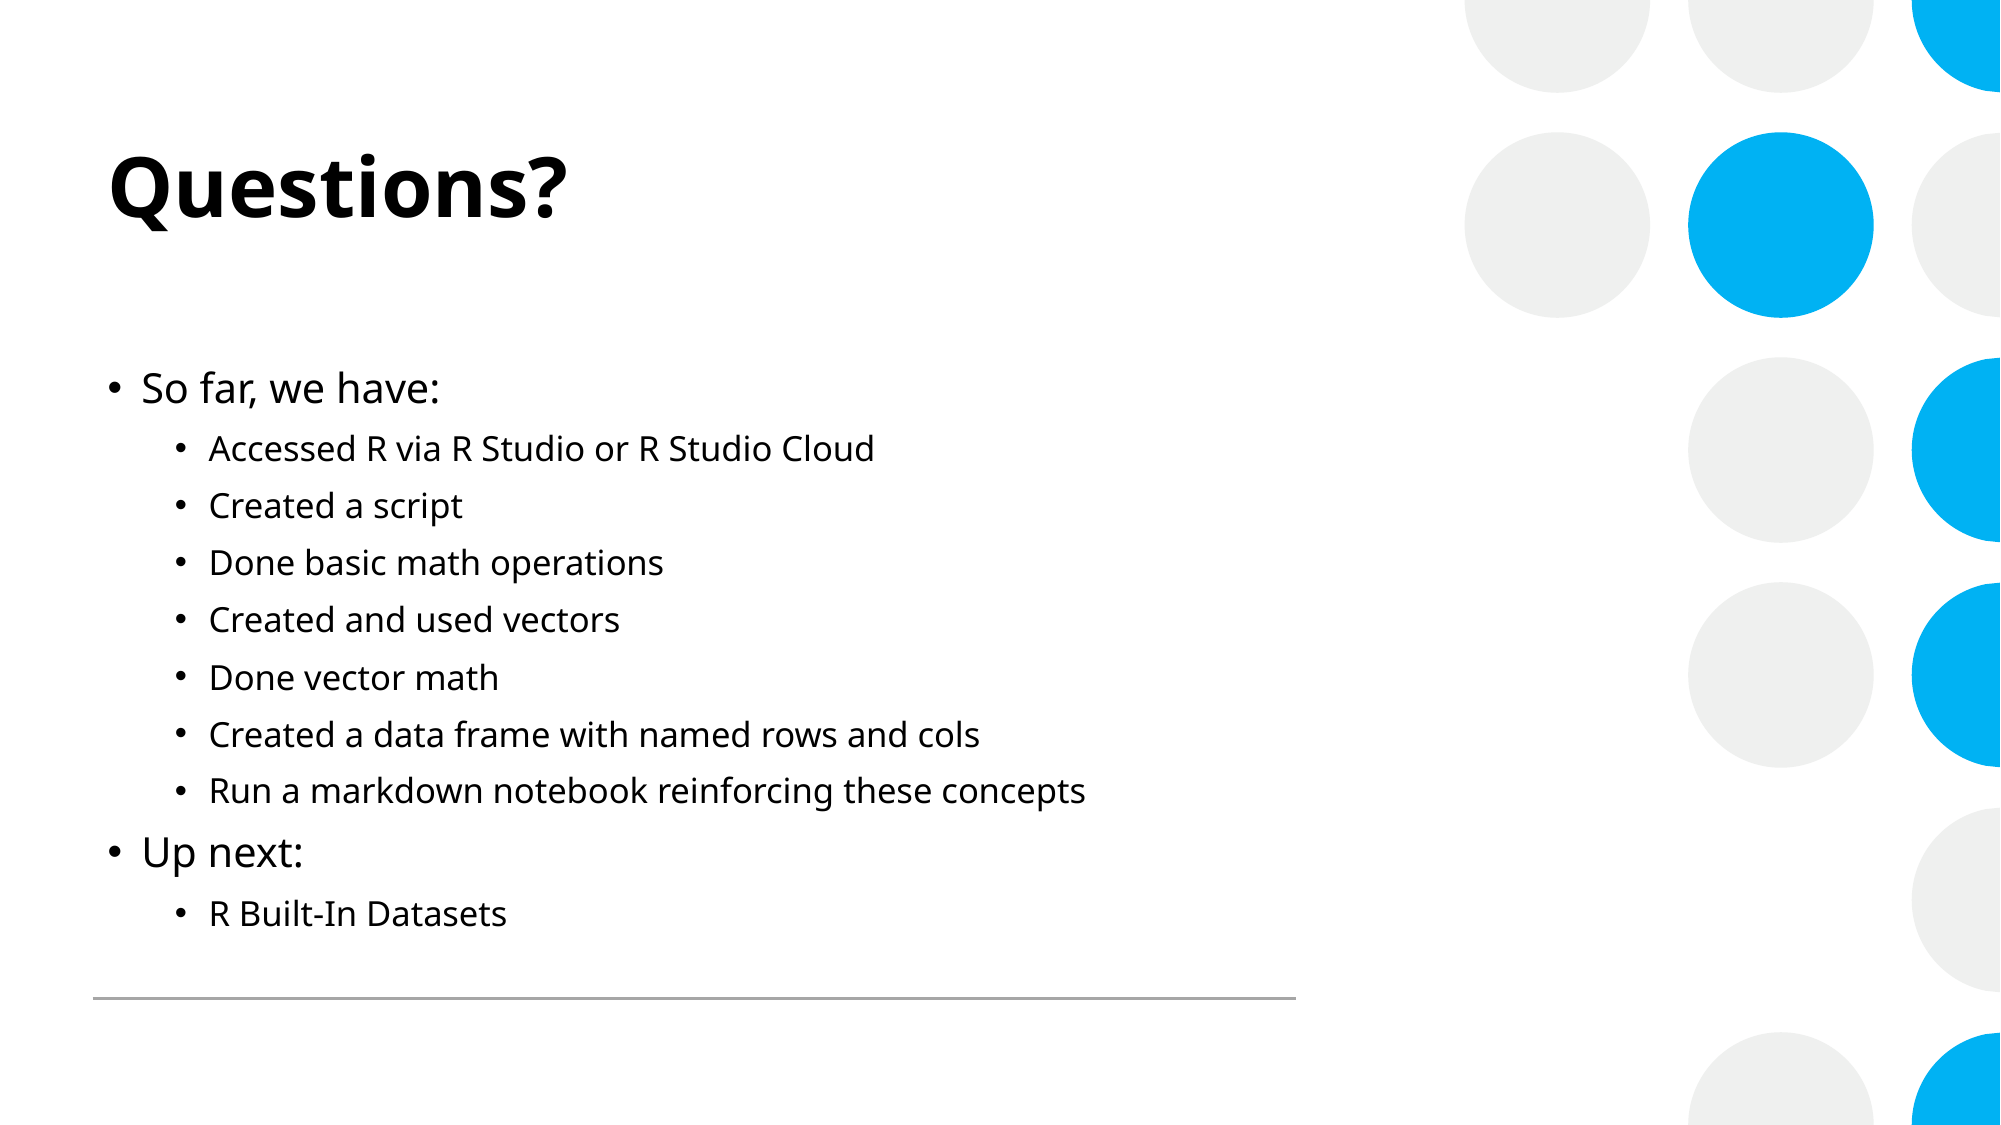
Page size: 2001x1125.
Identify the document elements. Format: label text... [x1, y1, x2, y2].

title Questions? [92, 126, 1297, 335]
list So far, we have: Accessed R via R Studio or R Studio Cloud Created a script Done basic math operations Created and used vectors Done vector math Created a data frame with named rows and cols Run a markdown notebook reinforcing these concepts Up next: R Built-In Datasets [92, 354, 1297, 946]
